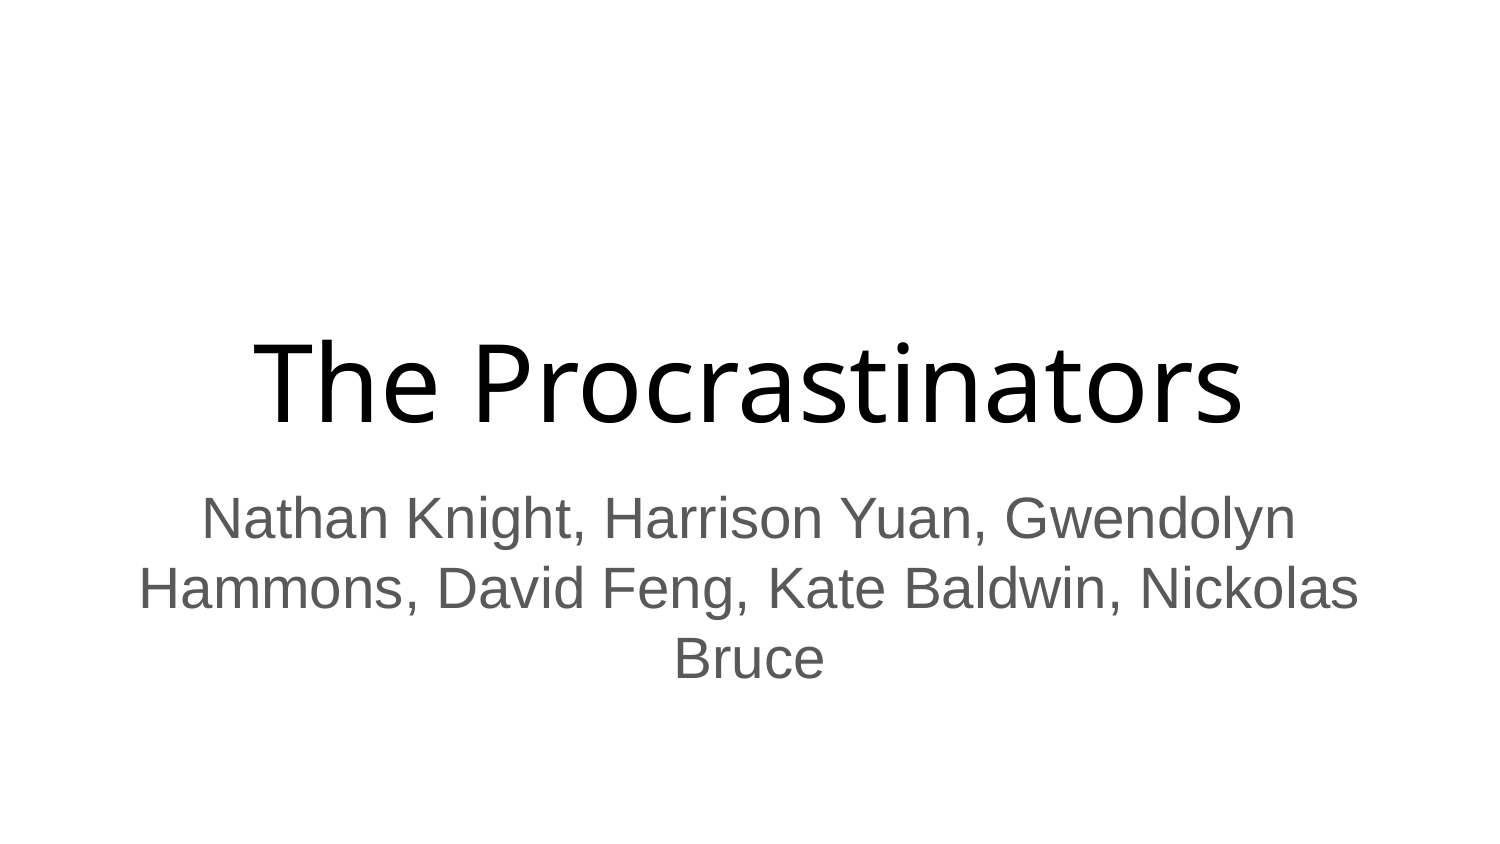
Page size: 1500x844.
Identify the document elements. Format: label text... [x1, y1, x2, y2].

subtitle Nathan Knight, Harrison Yuan, Gwendolyn Hammons, David Feng, Kate Baldwin, Nickolas Bruce [51, 464, 1449, 595]
title The Procrastinators [51, 122, 1449, 459]
